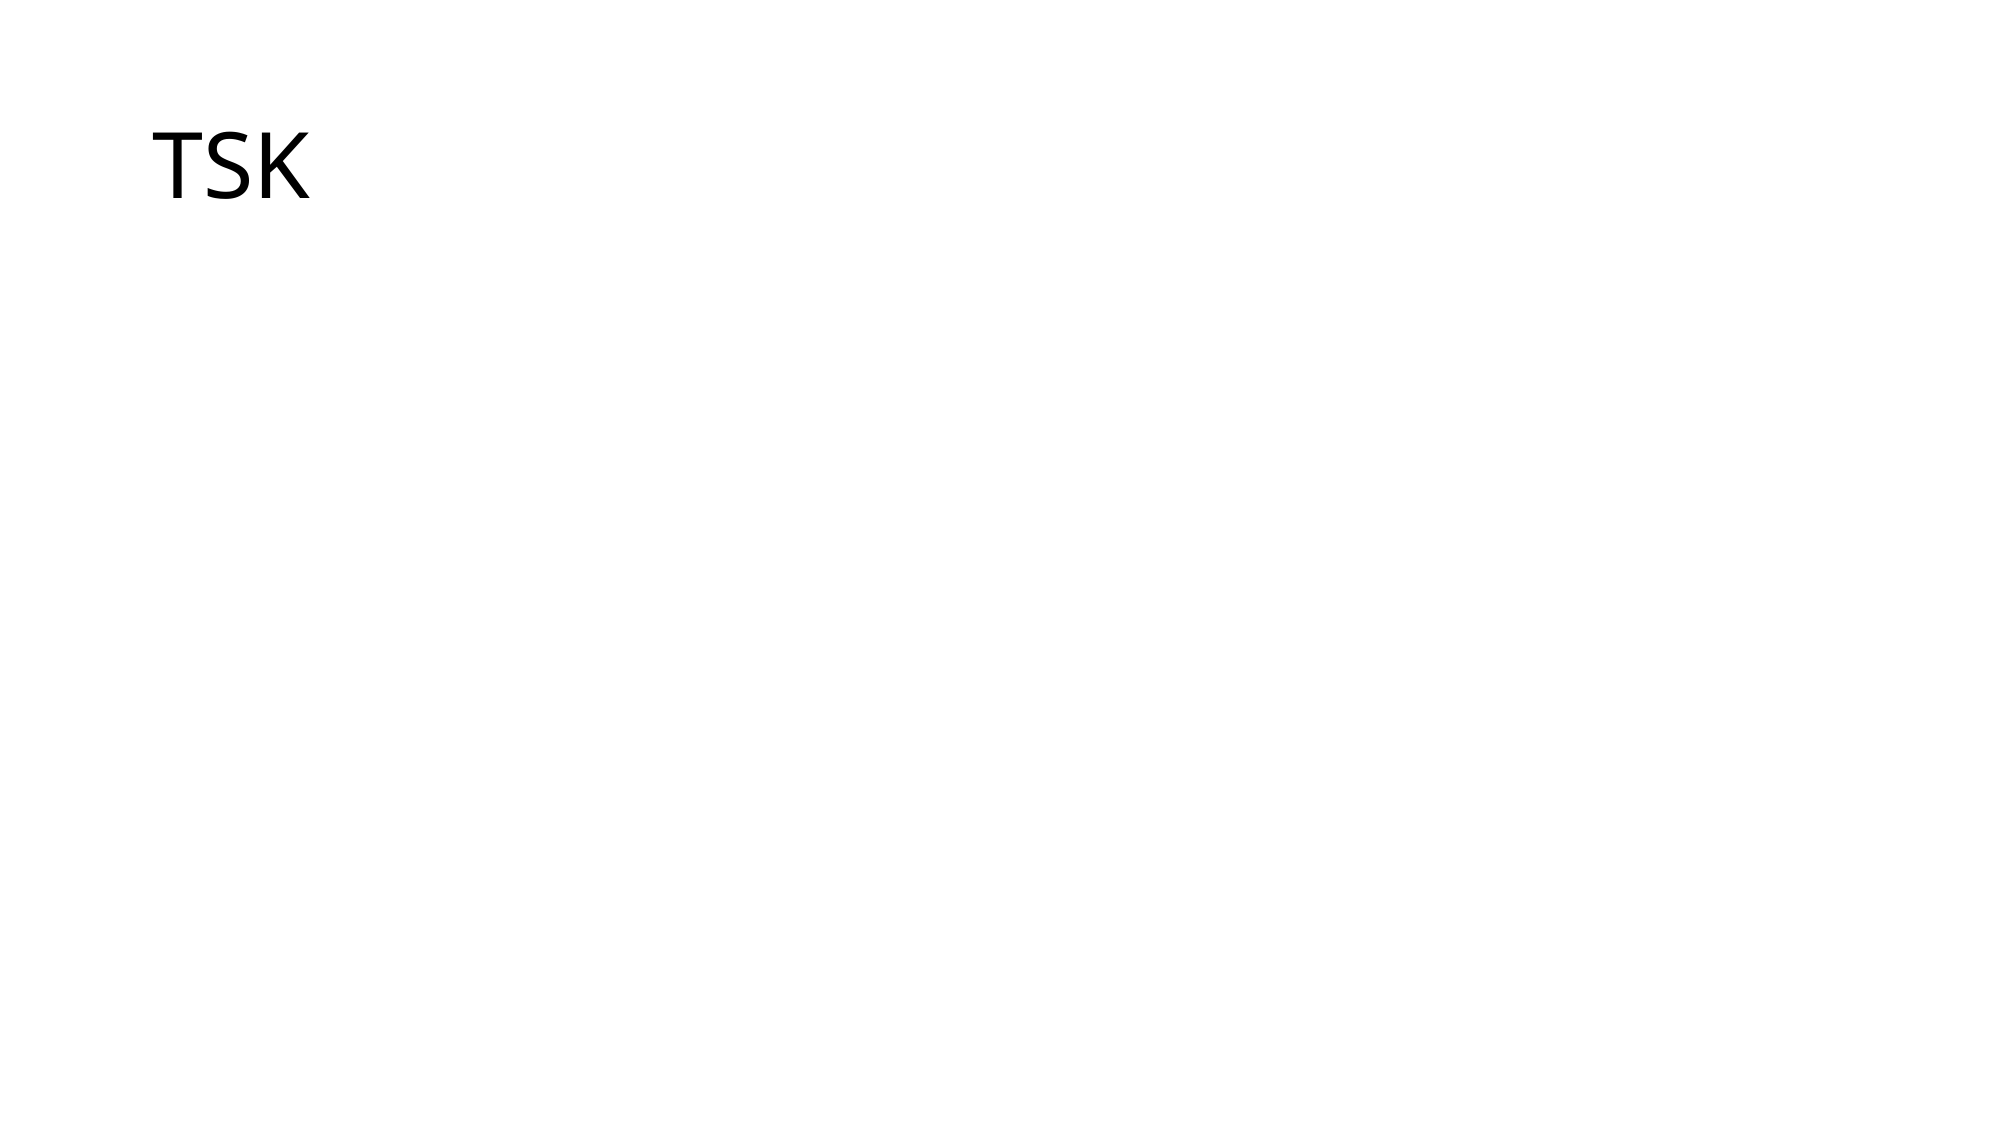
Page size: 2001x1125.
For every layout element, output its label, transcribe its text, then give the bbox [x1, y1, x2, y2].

title TSK [137, 59, 1863, 278]
